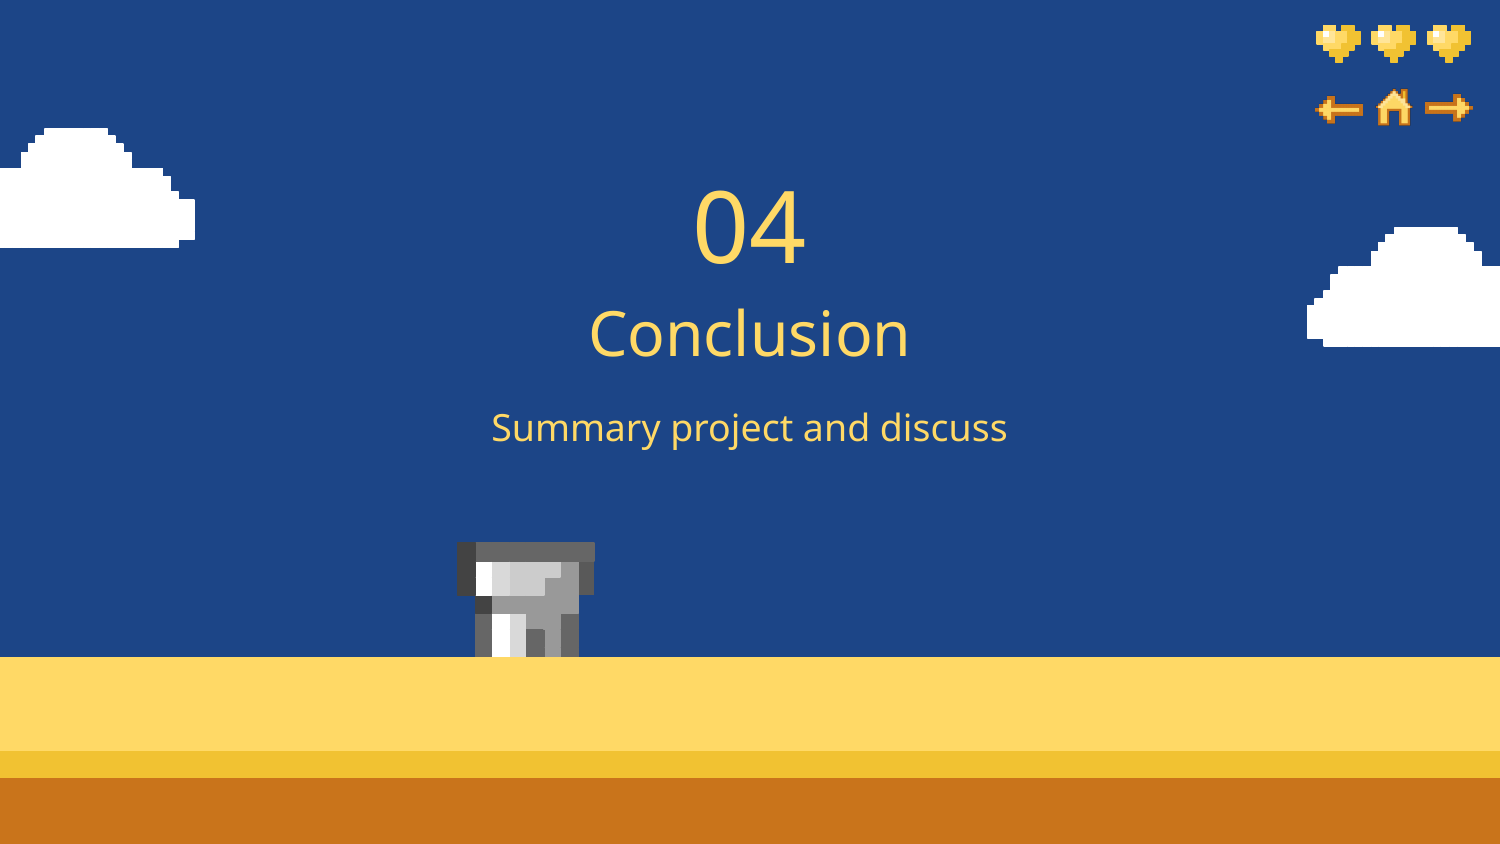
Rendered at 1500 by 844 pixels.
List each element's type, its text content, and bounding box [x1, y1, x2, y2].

picture [1374, 88, 1413, 127]
subtitle Summary project and discuss [287, 388, 1213, 519]
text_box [1371, 25, 1416, 63]
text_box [1427, 25, 1471, 63]
picture [1425, 92, 1473, 122]
title Conclusion [218, 262, 1282, 401]
picture [1315, 95, 1363, 124]
title 04 [51, 181, 1449, 299]
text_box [1316, 25, 1361, 63]
